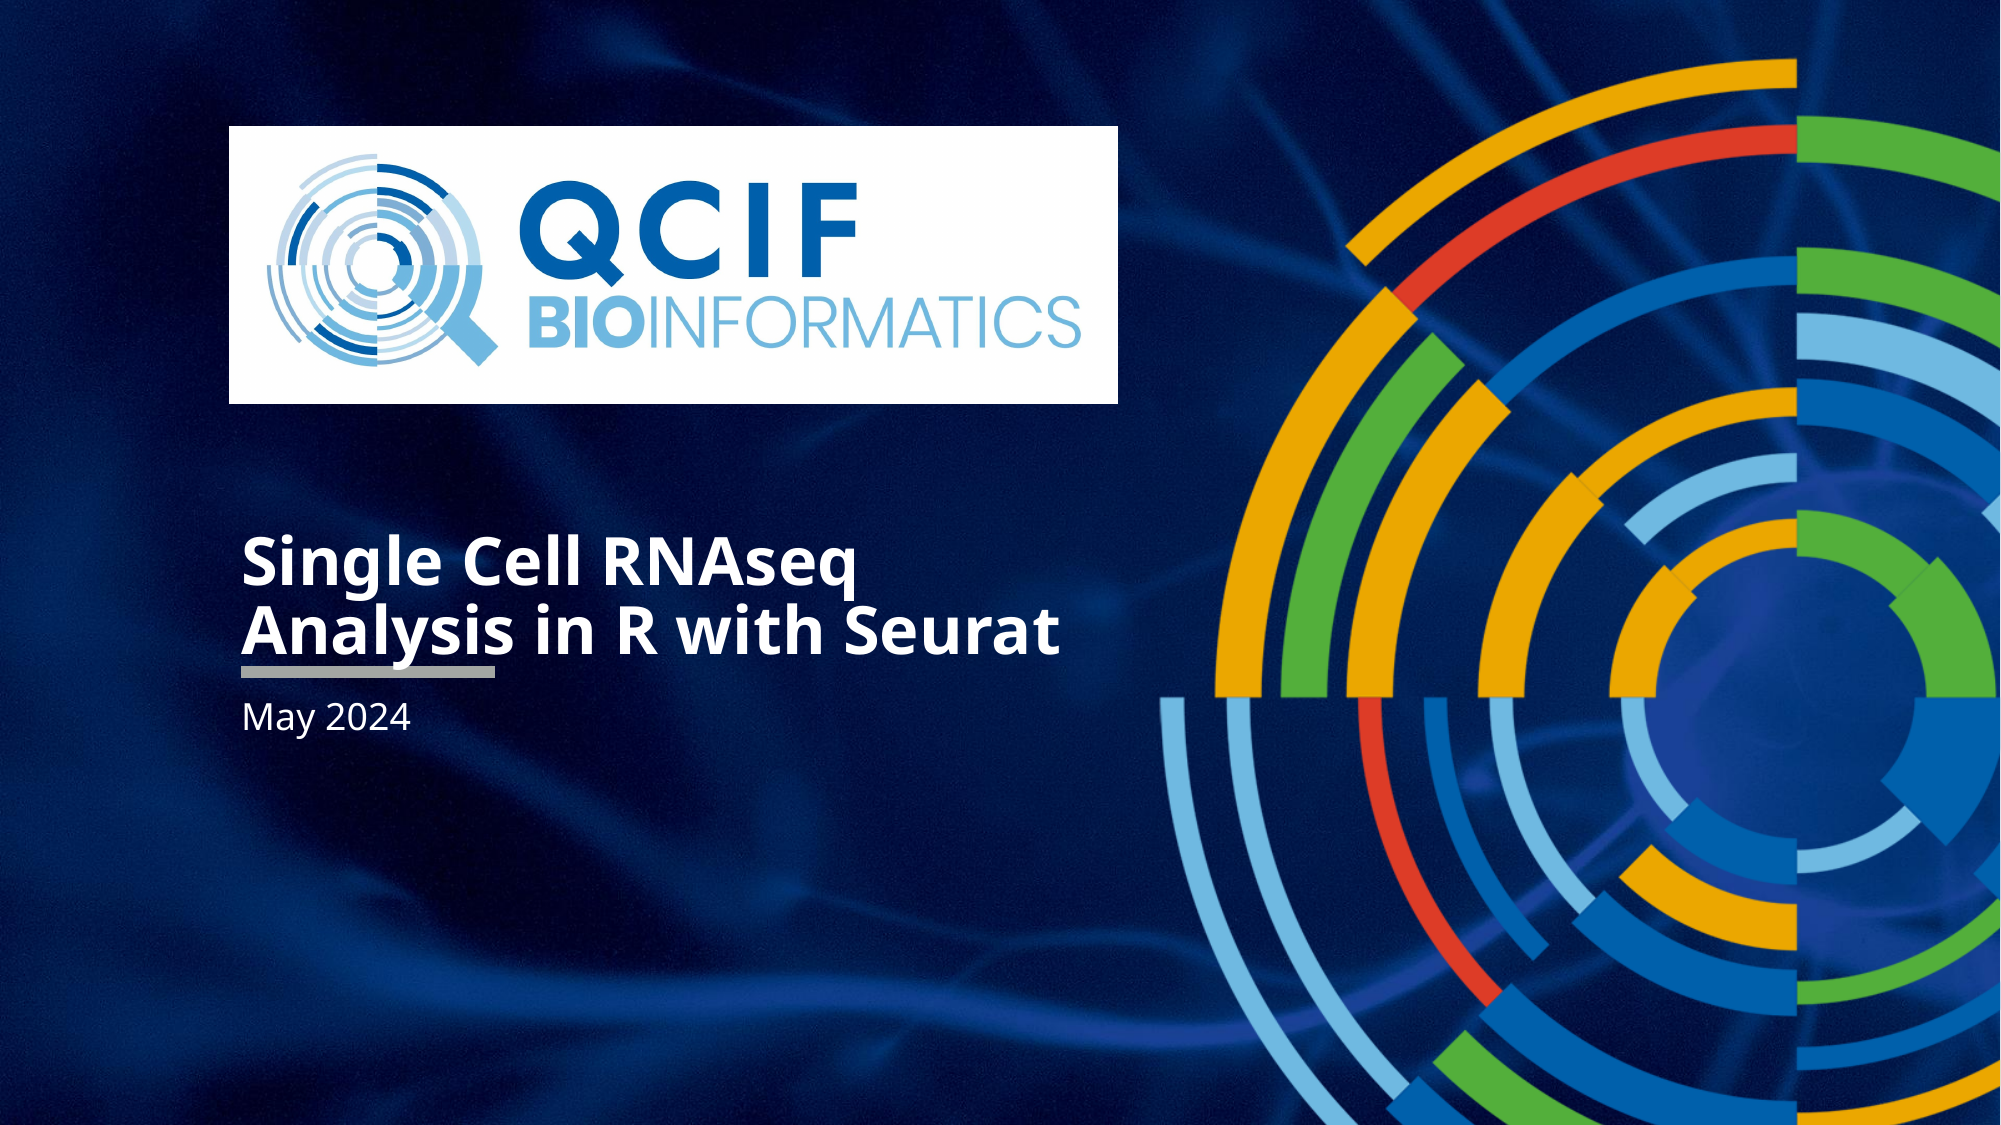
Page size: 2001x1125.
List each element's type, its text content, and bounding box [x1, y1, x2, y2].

list May 2024 [241, 697, 1000, 924]
title Single Cell RNAseq Analysis in R with Seurat [241, 359, 1136, 669]
picture [0, 0, 2001, 1125]
